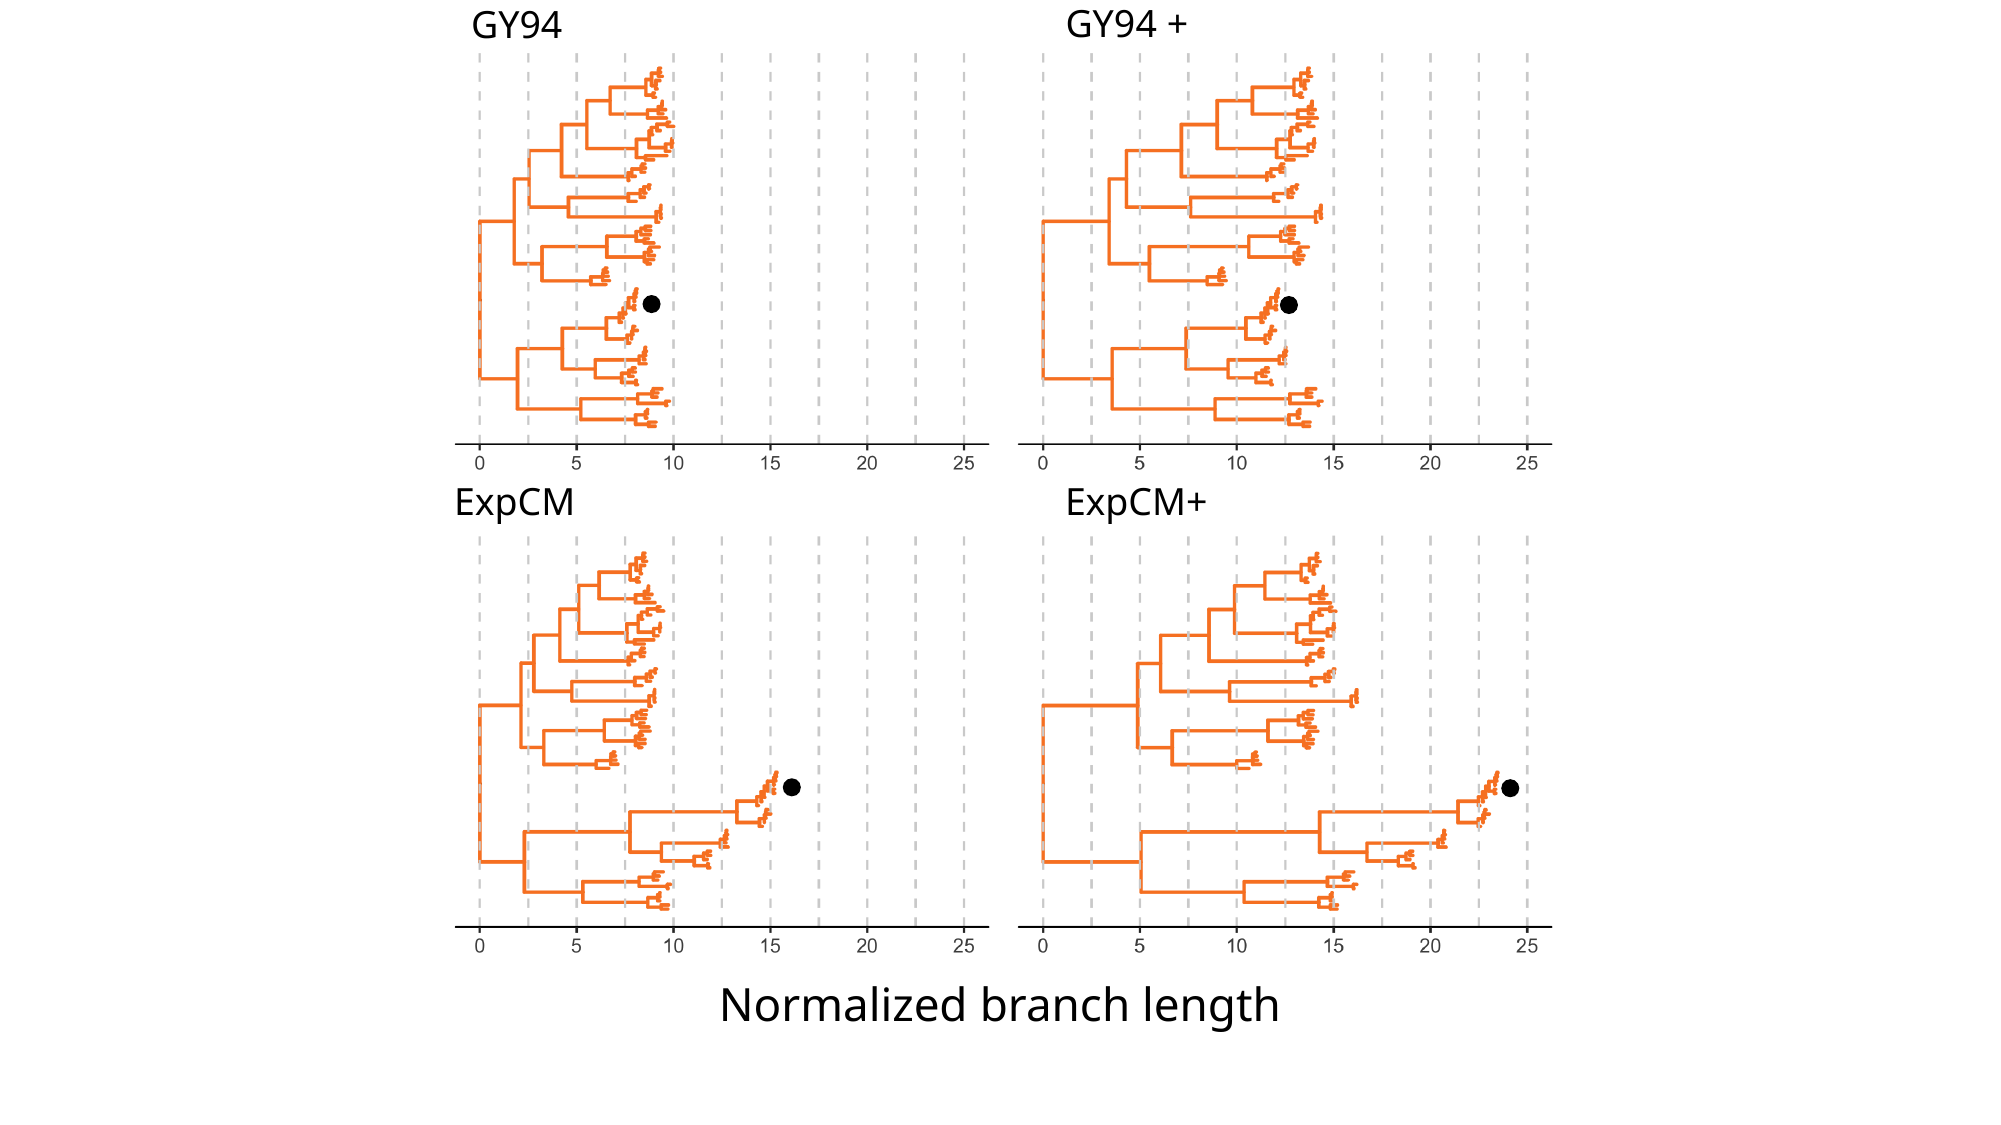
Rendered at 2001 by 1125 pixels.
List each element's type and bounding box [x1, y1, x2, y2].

text_box [437, 0, 1563, 1040]
